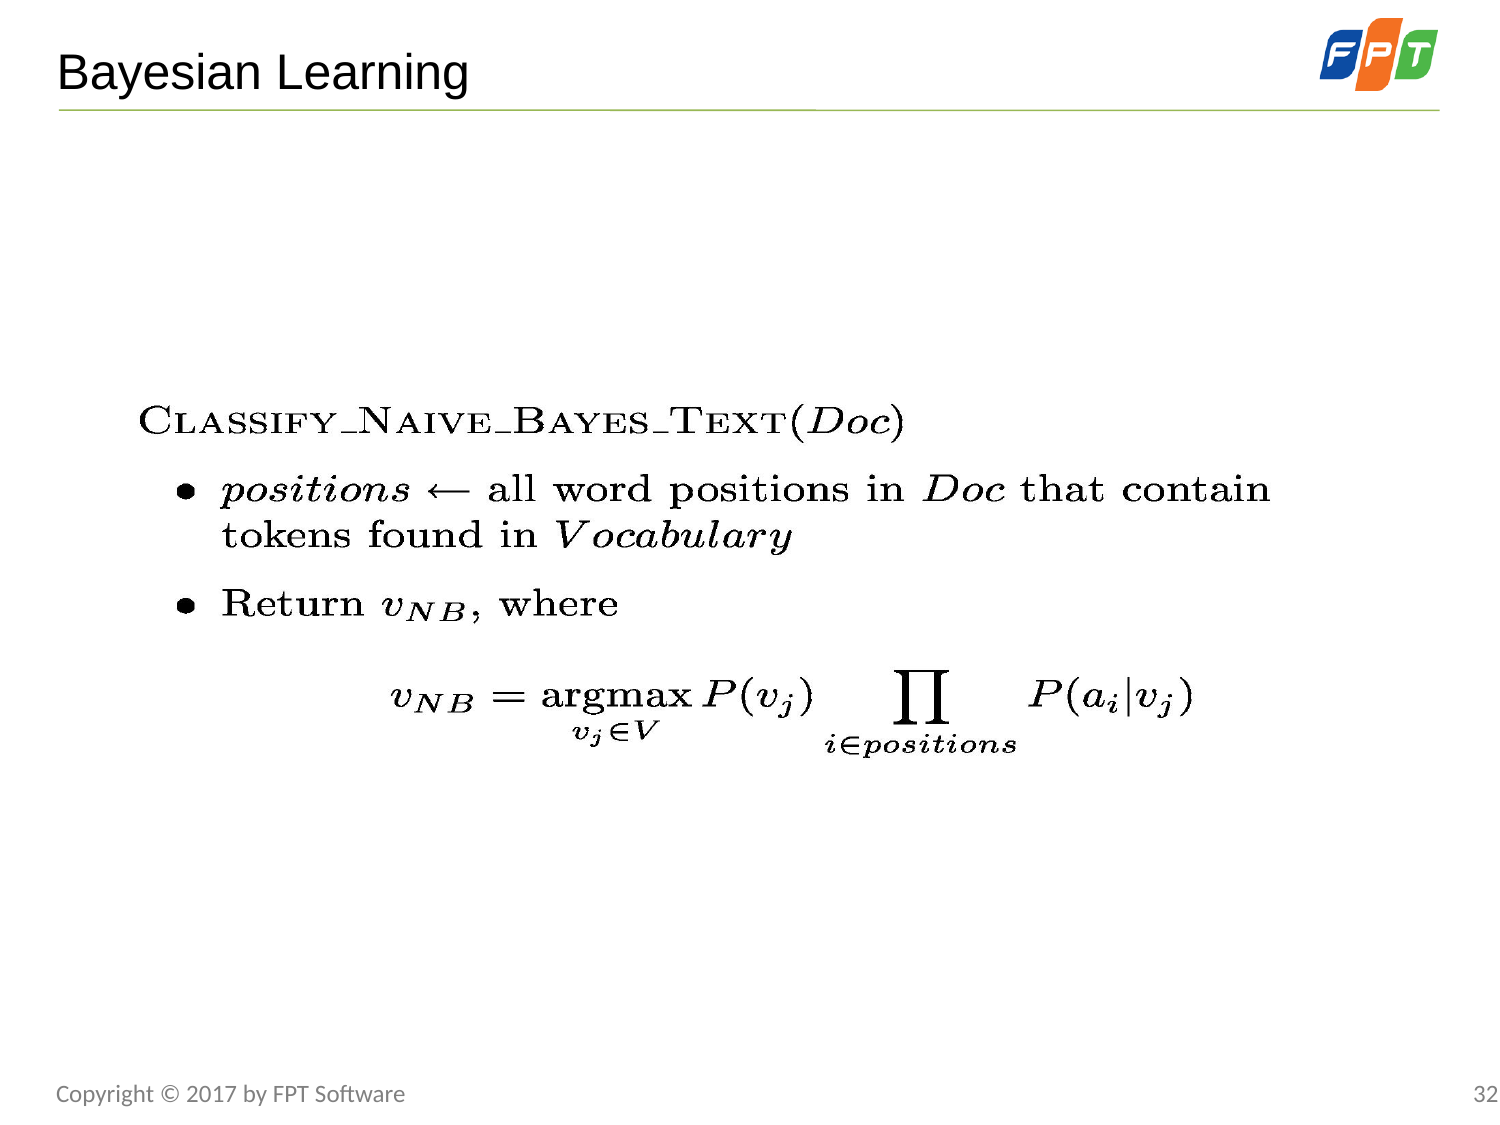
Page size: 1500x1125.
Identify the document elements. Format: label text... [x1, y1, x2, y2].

picture [0, 118, 1500, 1073]
picture [1317, 16, 1439, 93]
text_box Bayesian Learning [41, 38, 1295, 116]
